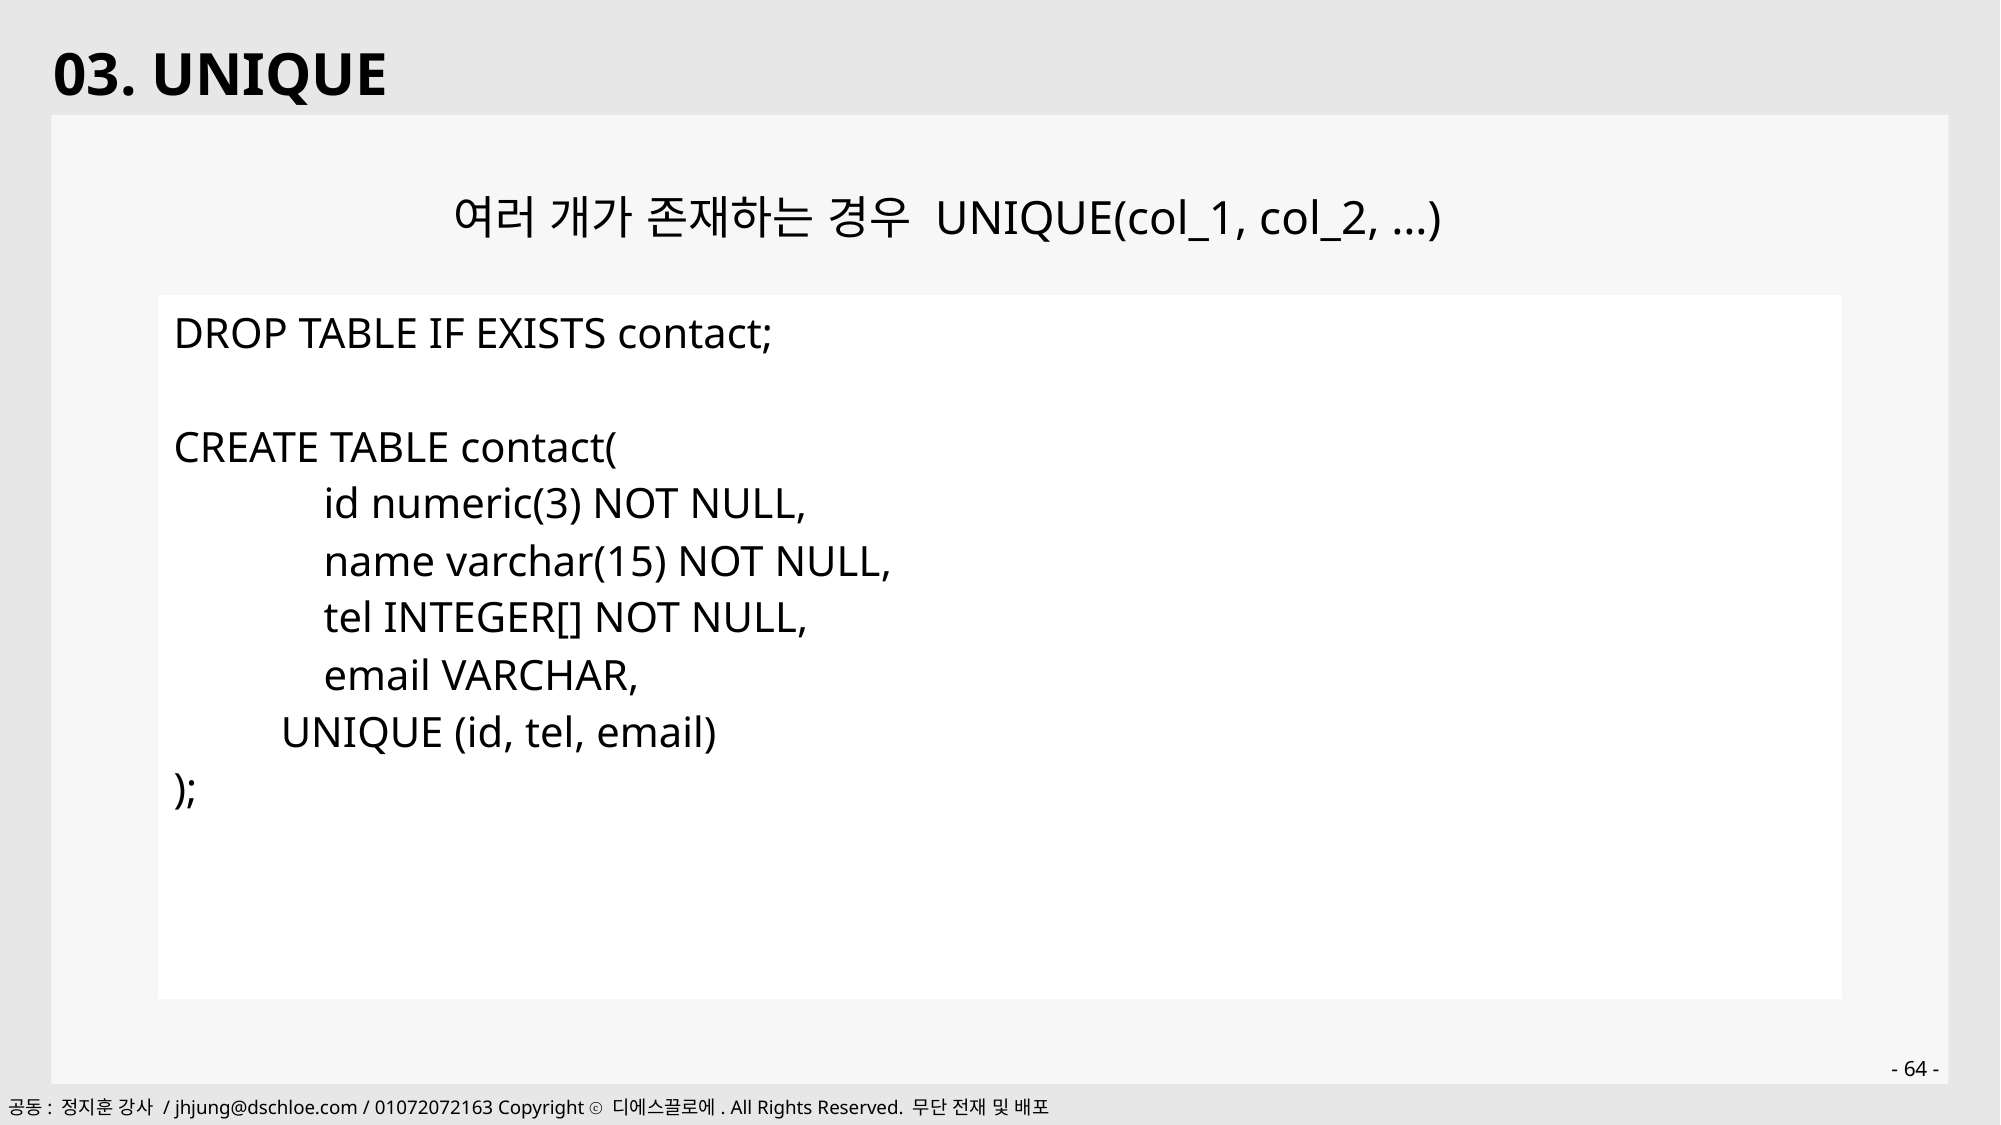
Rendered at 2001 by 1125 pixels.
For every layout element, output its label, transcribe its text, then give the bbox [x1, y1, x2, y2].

text_box 여러 개가 존재하는 경우 UNIQUE(col_1, col_2, …) [438, 181, 1457, 252]
text_box 03. UNIQUE [38, 30, 404, 115]
slide_number - 64 - [1504, 1039, 1955, 1100]
table_header DROP TABLE IF EXISTS contact; CREATE TABLE contact( id numeric(3) NOT NULL, name varchar(15) NOT NULL, tel INTEGER[] NOT NULL, email VARCHAR, UNIQUE (id, tel, email) ); [159, 297, 1841, 994]
